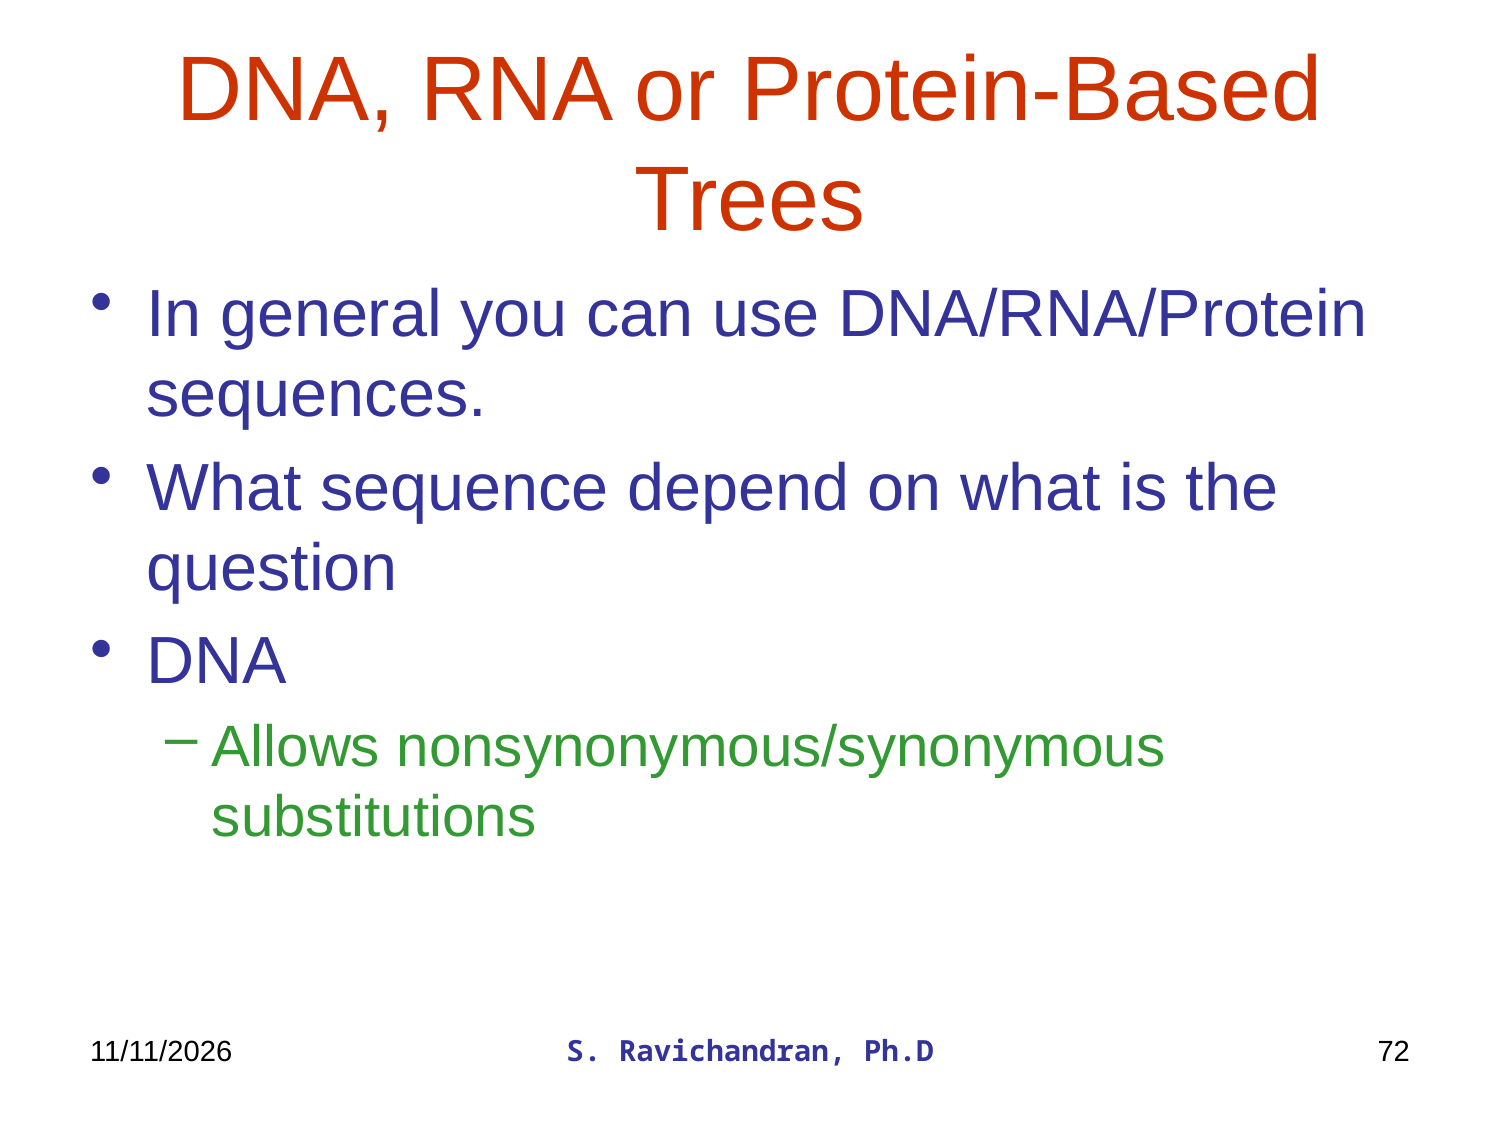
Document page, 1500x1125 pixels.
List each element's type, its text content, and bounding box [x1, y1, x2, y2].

slide_number 72 [1074, 1024, 1426, 1103]
footer S. Ravichandran, Ph.D [512, 1024, 988, 1103]
title DNA, RNA or Protein-Based Trees [75, 45, 1425, 233]
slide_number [74, 1024, 426, 1103]
list In general you can use DNA/RNA/Protein sequences. What sequence depend on what is the question DNA Allows nonsynonymous/synonymous substitutions [75, 262, 1425, 1005]
